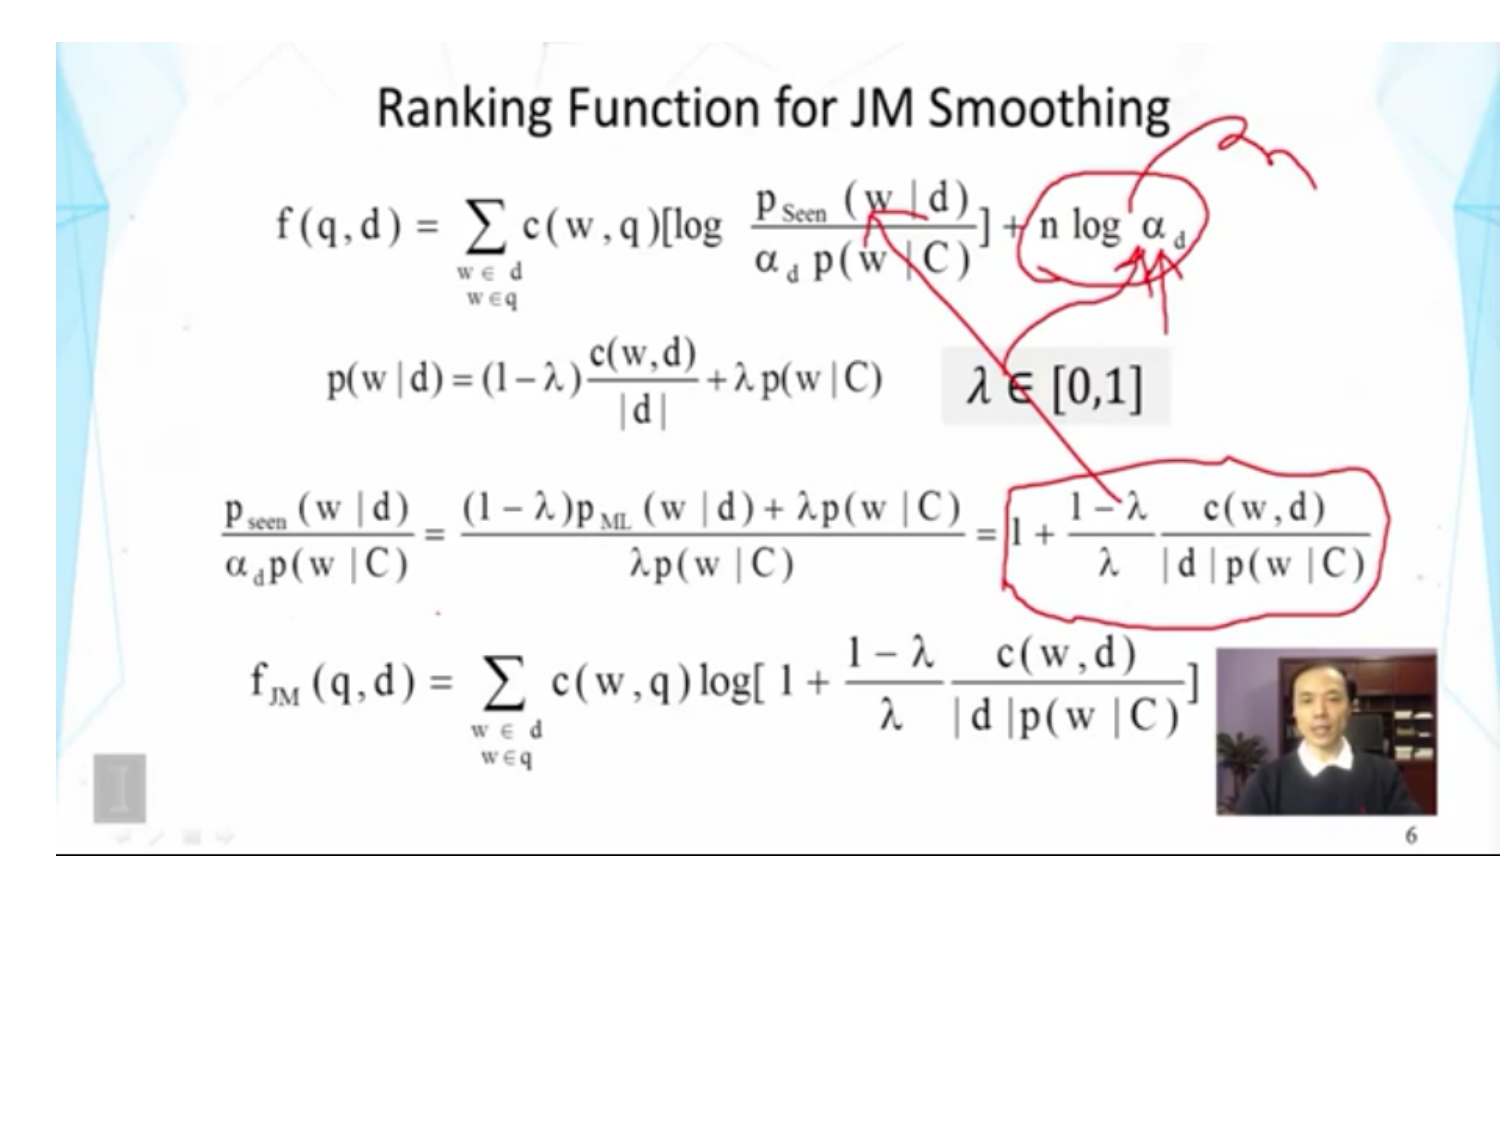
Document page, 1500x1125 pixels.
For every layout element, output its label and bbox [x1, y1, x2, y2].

picture [55, 42, 1500, 856]
